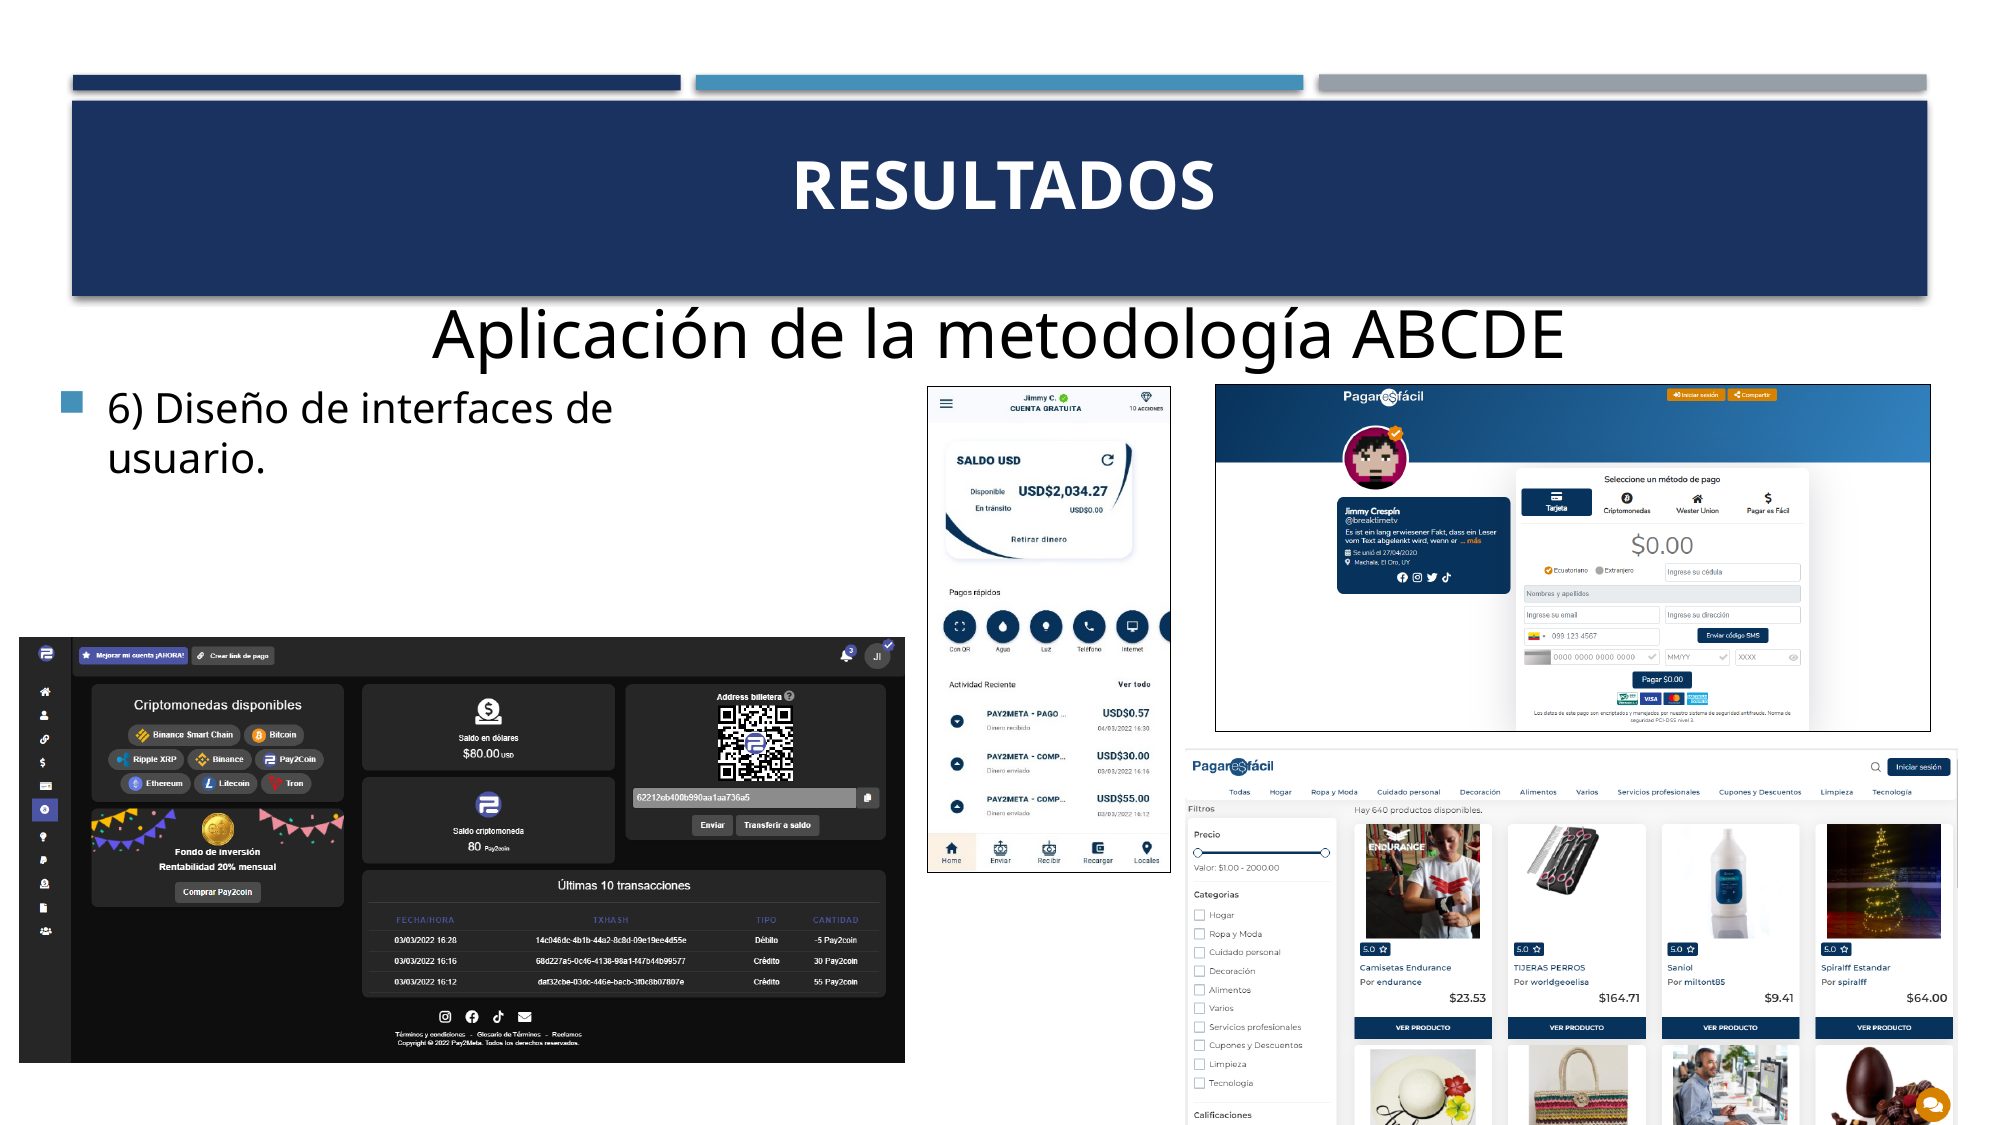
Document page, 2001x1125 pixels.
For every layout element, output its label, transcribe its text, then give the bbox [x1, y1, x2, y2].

picture [926, 386, 1172, 874]
text_box 6) Diseño de interfaces de usuario. [42, 366, 764, 499]
text_box Aplicación de la metodología ABCDE [84, 265, 1916, 398]
picture [18, 636, 906, 1063]
picture [1214, 383, 1931, 733]
title resultados [81, 118, 1927, 231]
picture [1184, 747, 1959, 1125]
